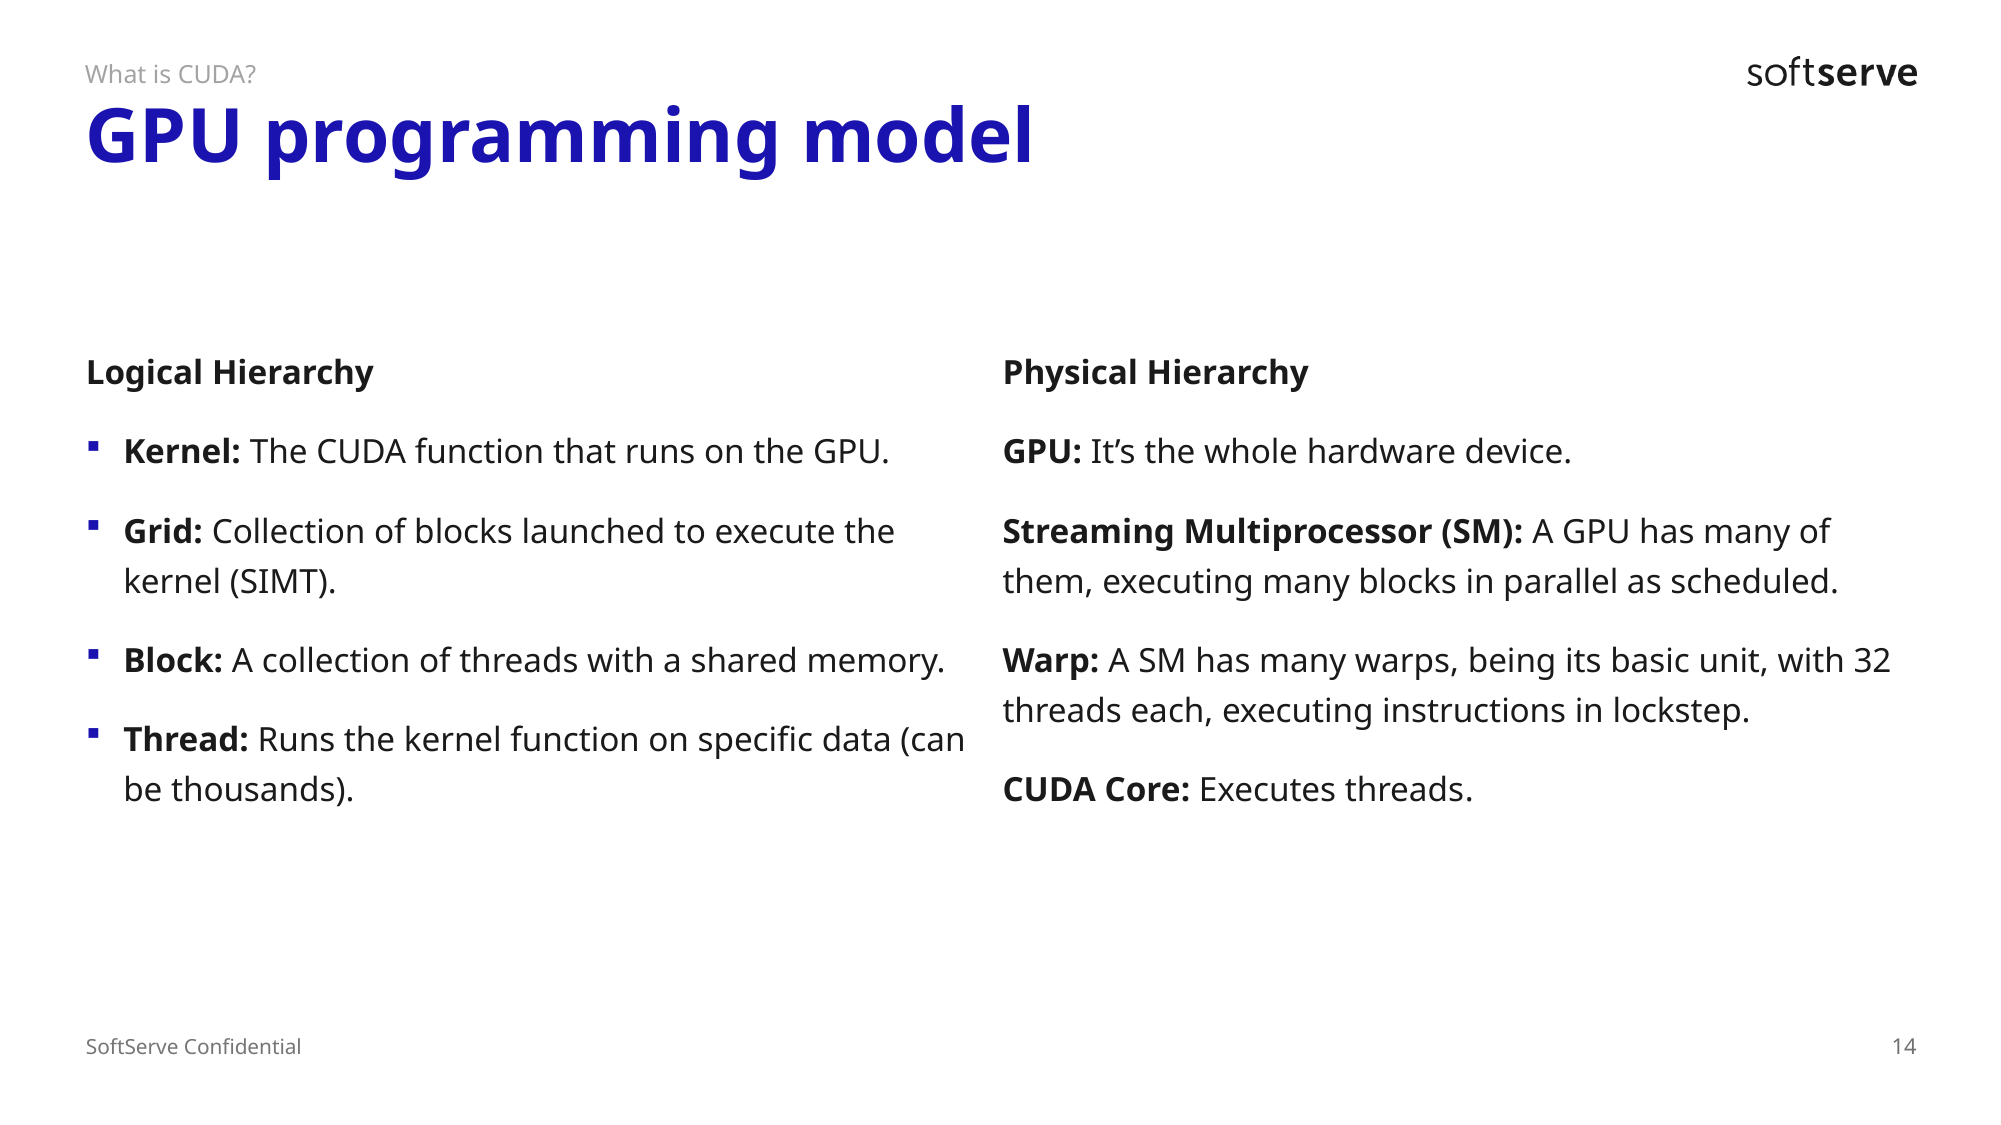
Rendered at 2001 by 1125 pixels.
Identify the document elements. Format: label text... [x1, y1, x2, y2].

list Logical Hierarchy Kernel: The CUDA function that runs on the GPU. Grid: Collection of blocks launched to execute the kernel (SIMT). Block: A collection of threads with a shared memory. Thread: Runs the kernel function on specific data (can be thousands). [85, 341, 998, 953]
title GPU programming model [85, 108, 1916, 266]
list What is CUDA? [84, 49, 1667, 99]
picture [1747, 56, 1917, 86]
slide_number 14 [1815, 1017, 1917, 1078]
list Physical Hierarchy GPU: It’s the whole hardware device. Streaming Multiprocessor (SM): A GPU has many of them, executing many blocks in parallel as scheduled. Warp: A SM has many warps, being its basic unit, with 32 threads each, executing instructions in lockstep. CUDA Core: Executes threads. [1002, 341, 1917, 953]
